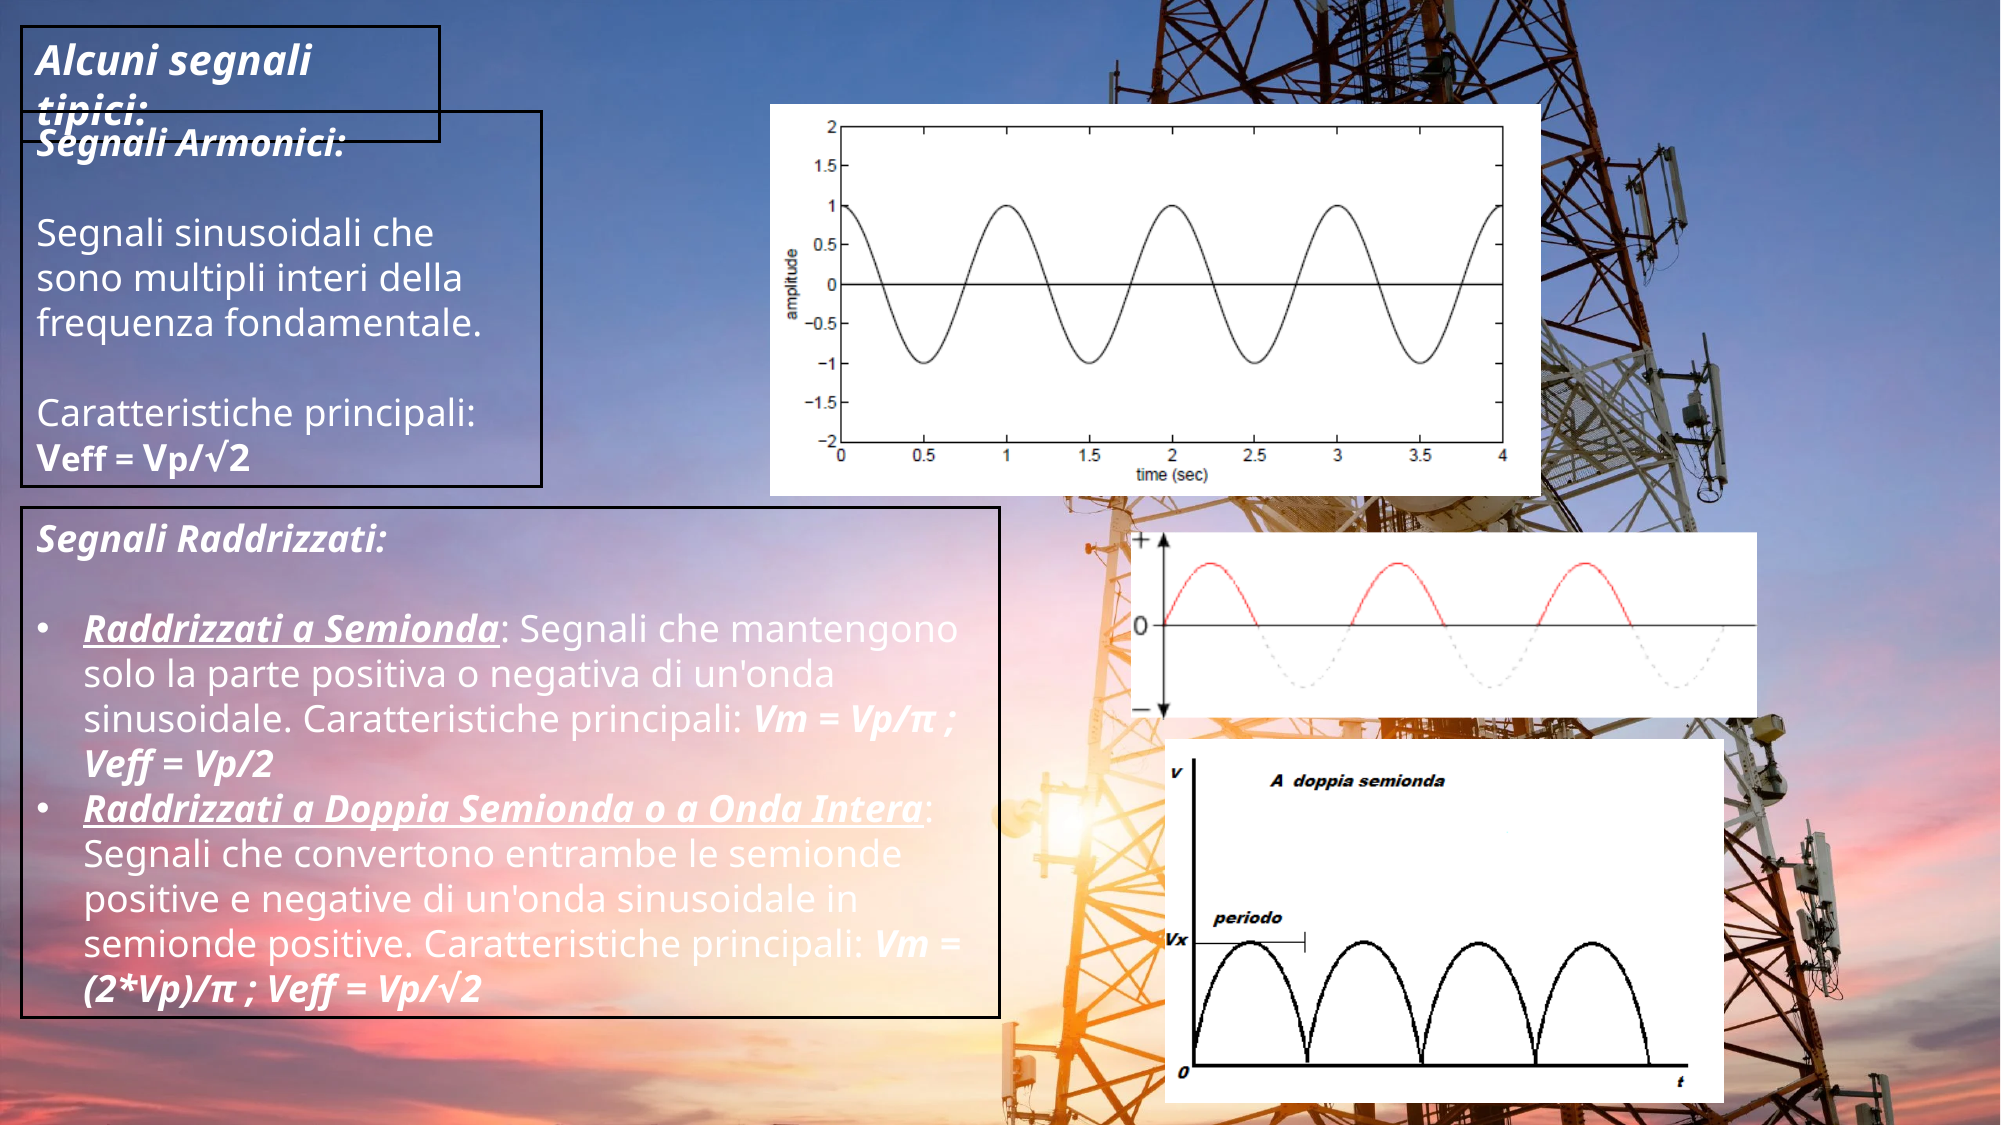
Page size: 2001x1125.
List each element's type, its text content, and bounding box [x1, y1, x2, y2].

text_box Segnali Armonici: ​ ​ Segnali sinusoidali che sono multipli interi della frequenza fondamentale.​ Caratteristiche principali: Veff = Vp/√2 [20, 110, 543, 488]
text_box Segnali Raddrizzati: Raddrizzati a Semionda: Segnali che mantengono solo la parte positiva o negativa di un'onda sinusoidale. Caratteristiche principali: Vm = Vp/π ; Veff = Vp/2 Raddrizzati a Doppia Semionda o a Onda Intera: Segnali che convertono entrambe le semionde positive e negative di un'onda sinusoidale in semionde positive. Caratteristiche principali: Vm = (2*Vp)/π ; Veff = Vp/√2 [20, 506, 1001, 1019]
text_box Alcuni segnali tipici: [20, 25, 441, 110]
picture [0, 0, 2001, 1125]
